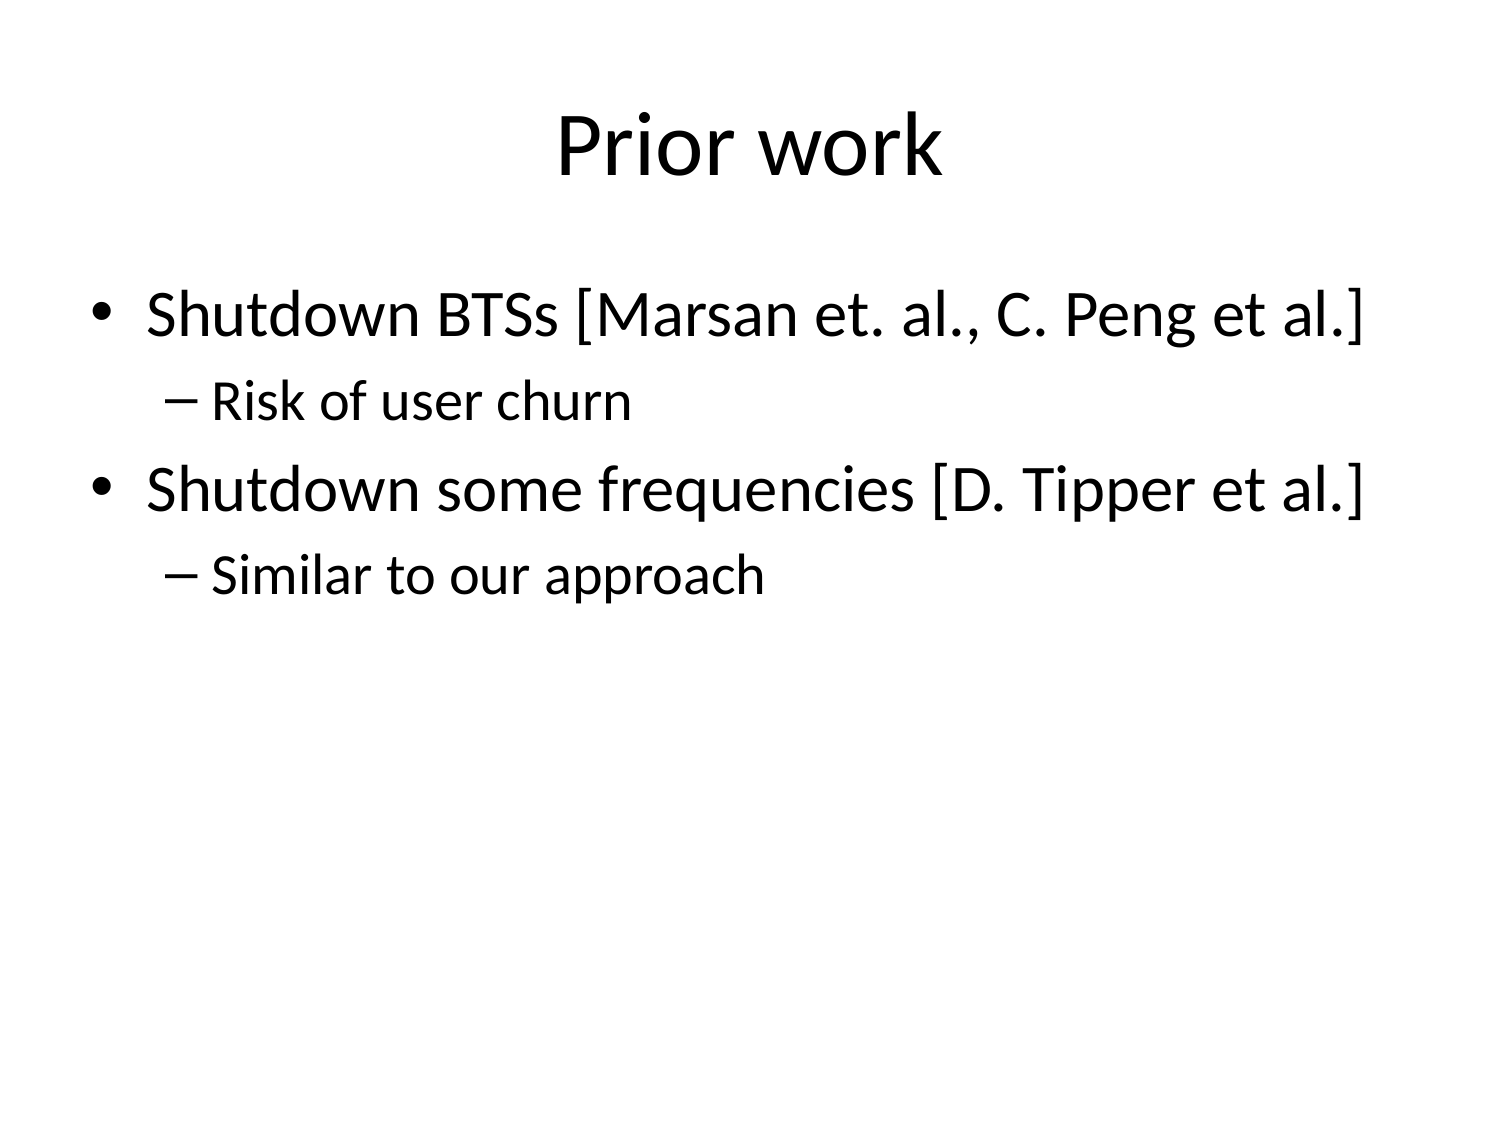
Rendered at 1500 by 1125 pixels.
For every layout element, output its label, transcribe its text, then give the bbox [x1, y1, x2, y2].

title Prior work [75, 45, 1425, 233]
list Shutdown BTSs [Marsan et. al., C. Peng et al.] Risk of user churn Shutdown some frequencies [D. Tipper et al.] Similar to our approach [75, 262, 1425, 1005]
